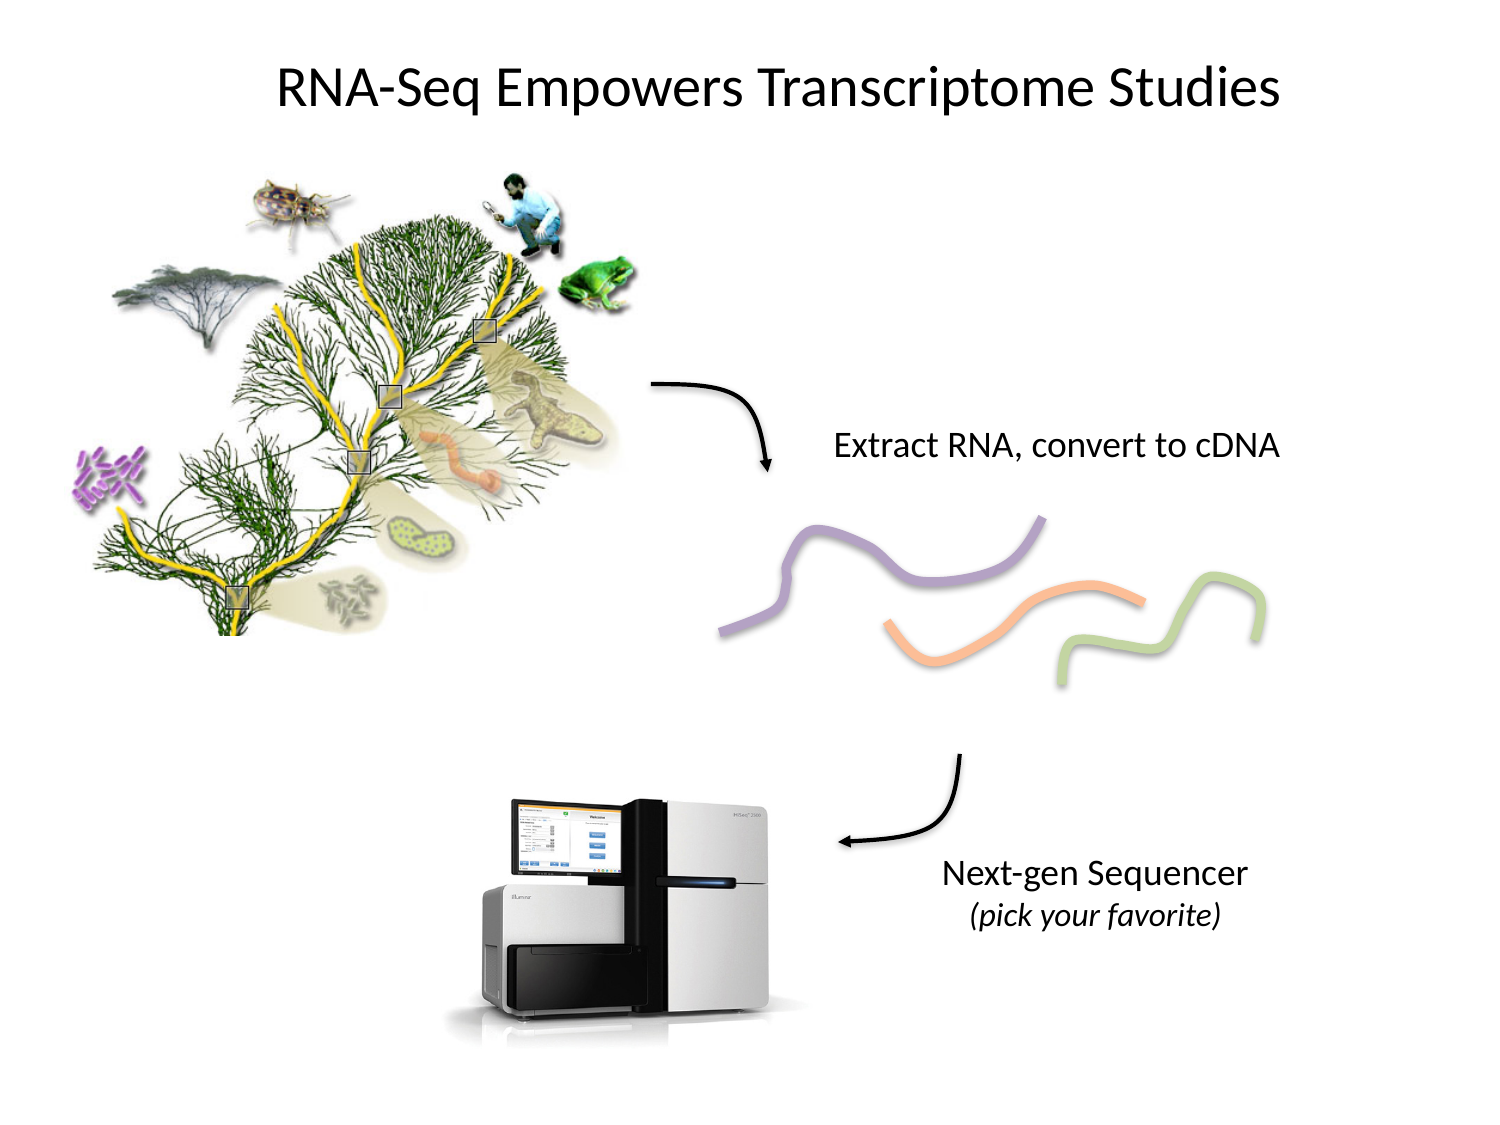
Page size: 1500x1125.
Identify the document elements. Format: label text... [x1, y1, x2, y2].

text_box Next-gen Sequencer (pick your favorite) [965, 840, 1265, 940]
text_box RNA-Seq Empowers Transcriptome Studies [261, 41, 1297, 126]
picture [64, 170, 651, 636]
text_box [650, 383, 1300, 678]
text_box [434, 753, 961, 1049]
